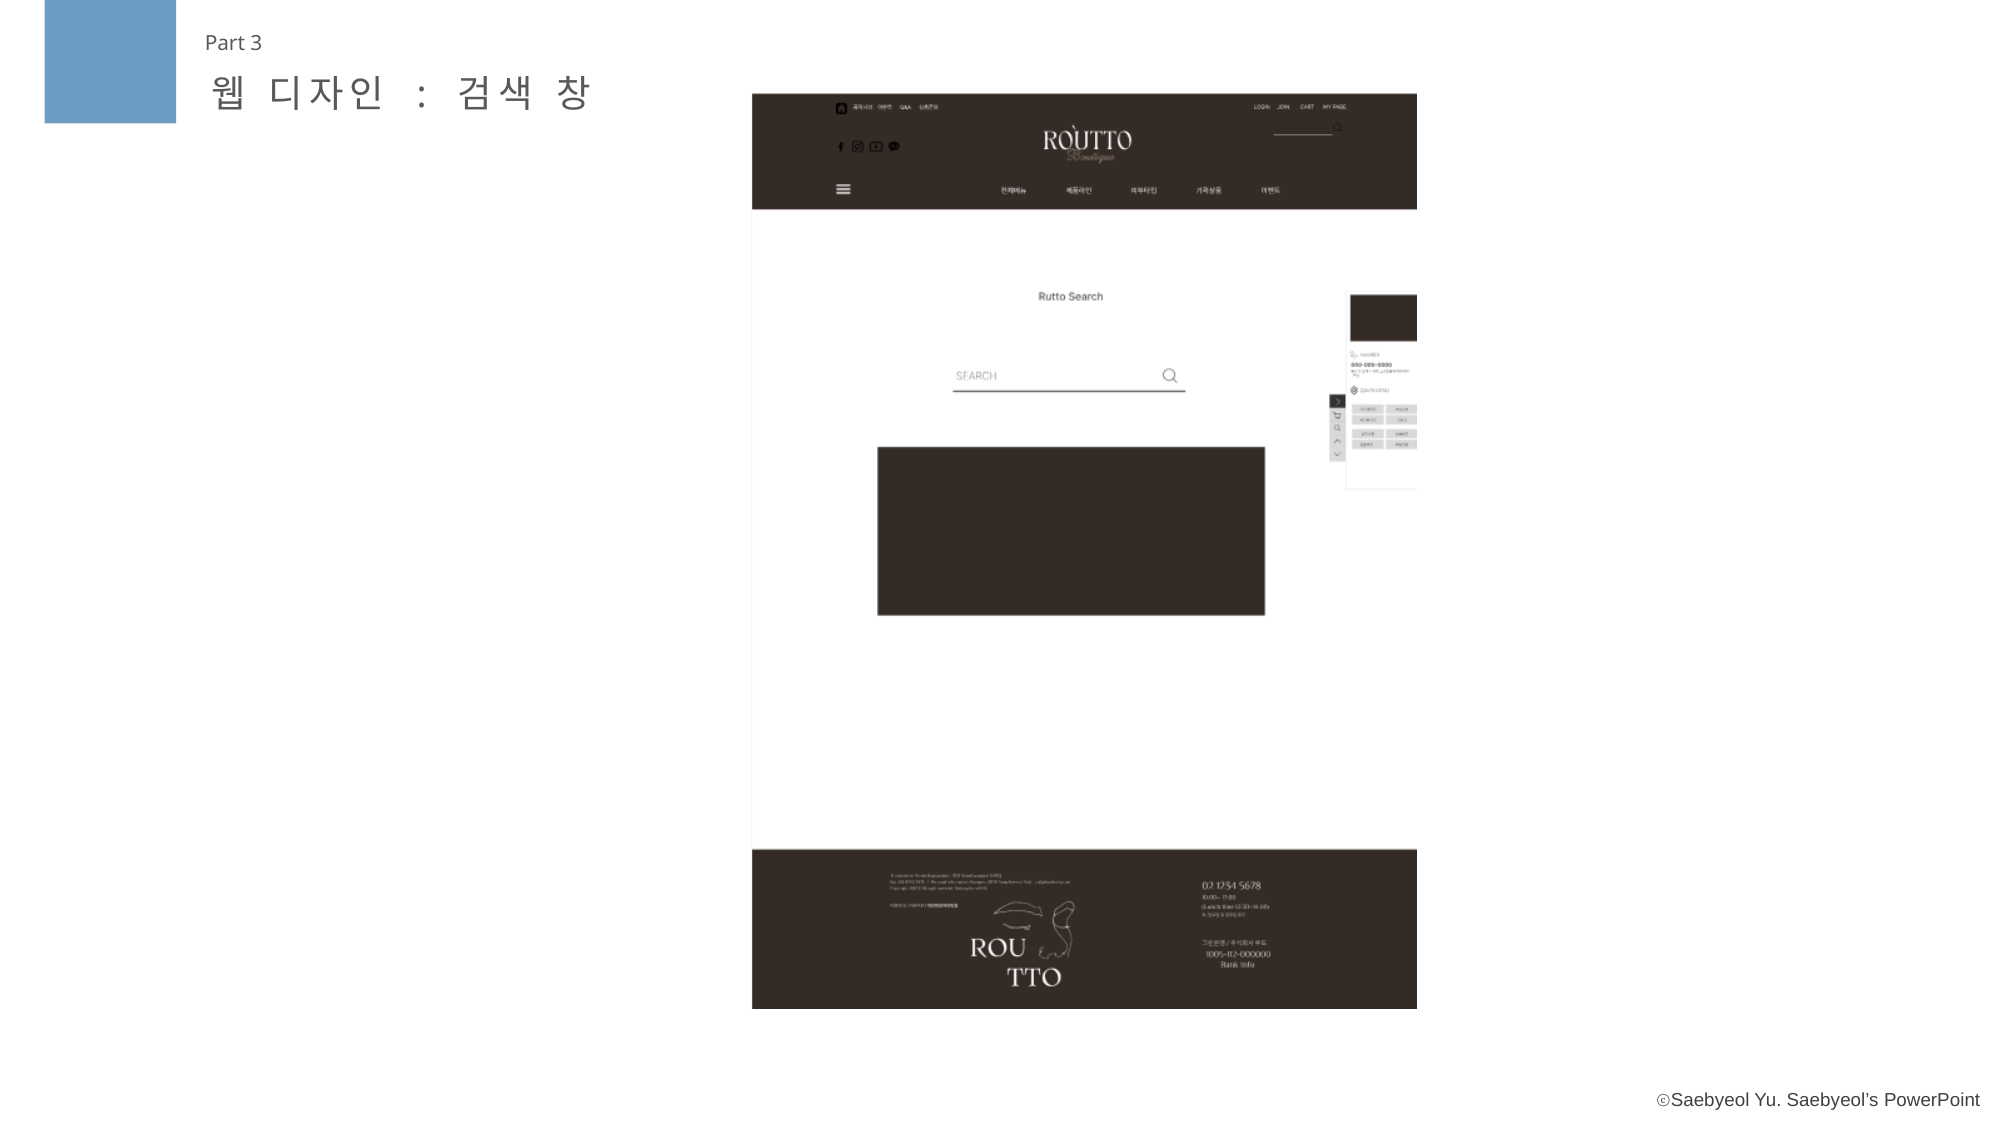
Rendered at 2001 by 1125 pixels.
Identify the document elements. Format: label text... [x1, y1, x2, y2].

text_box Part 3 [189, 22, 277, 63]
text_box 웹 디자인 : 검색 창 [196, 62, 606, 123]
picture [751, 93, 1417, 1009]
text_box [44, 0, 177, 124]
